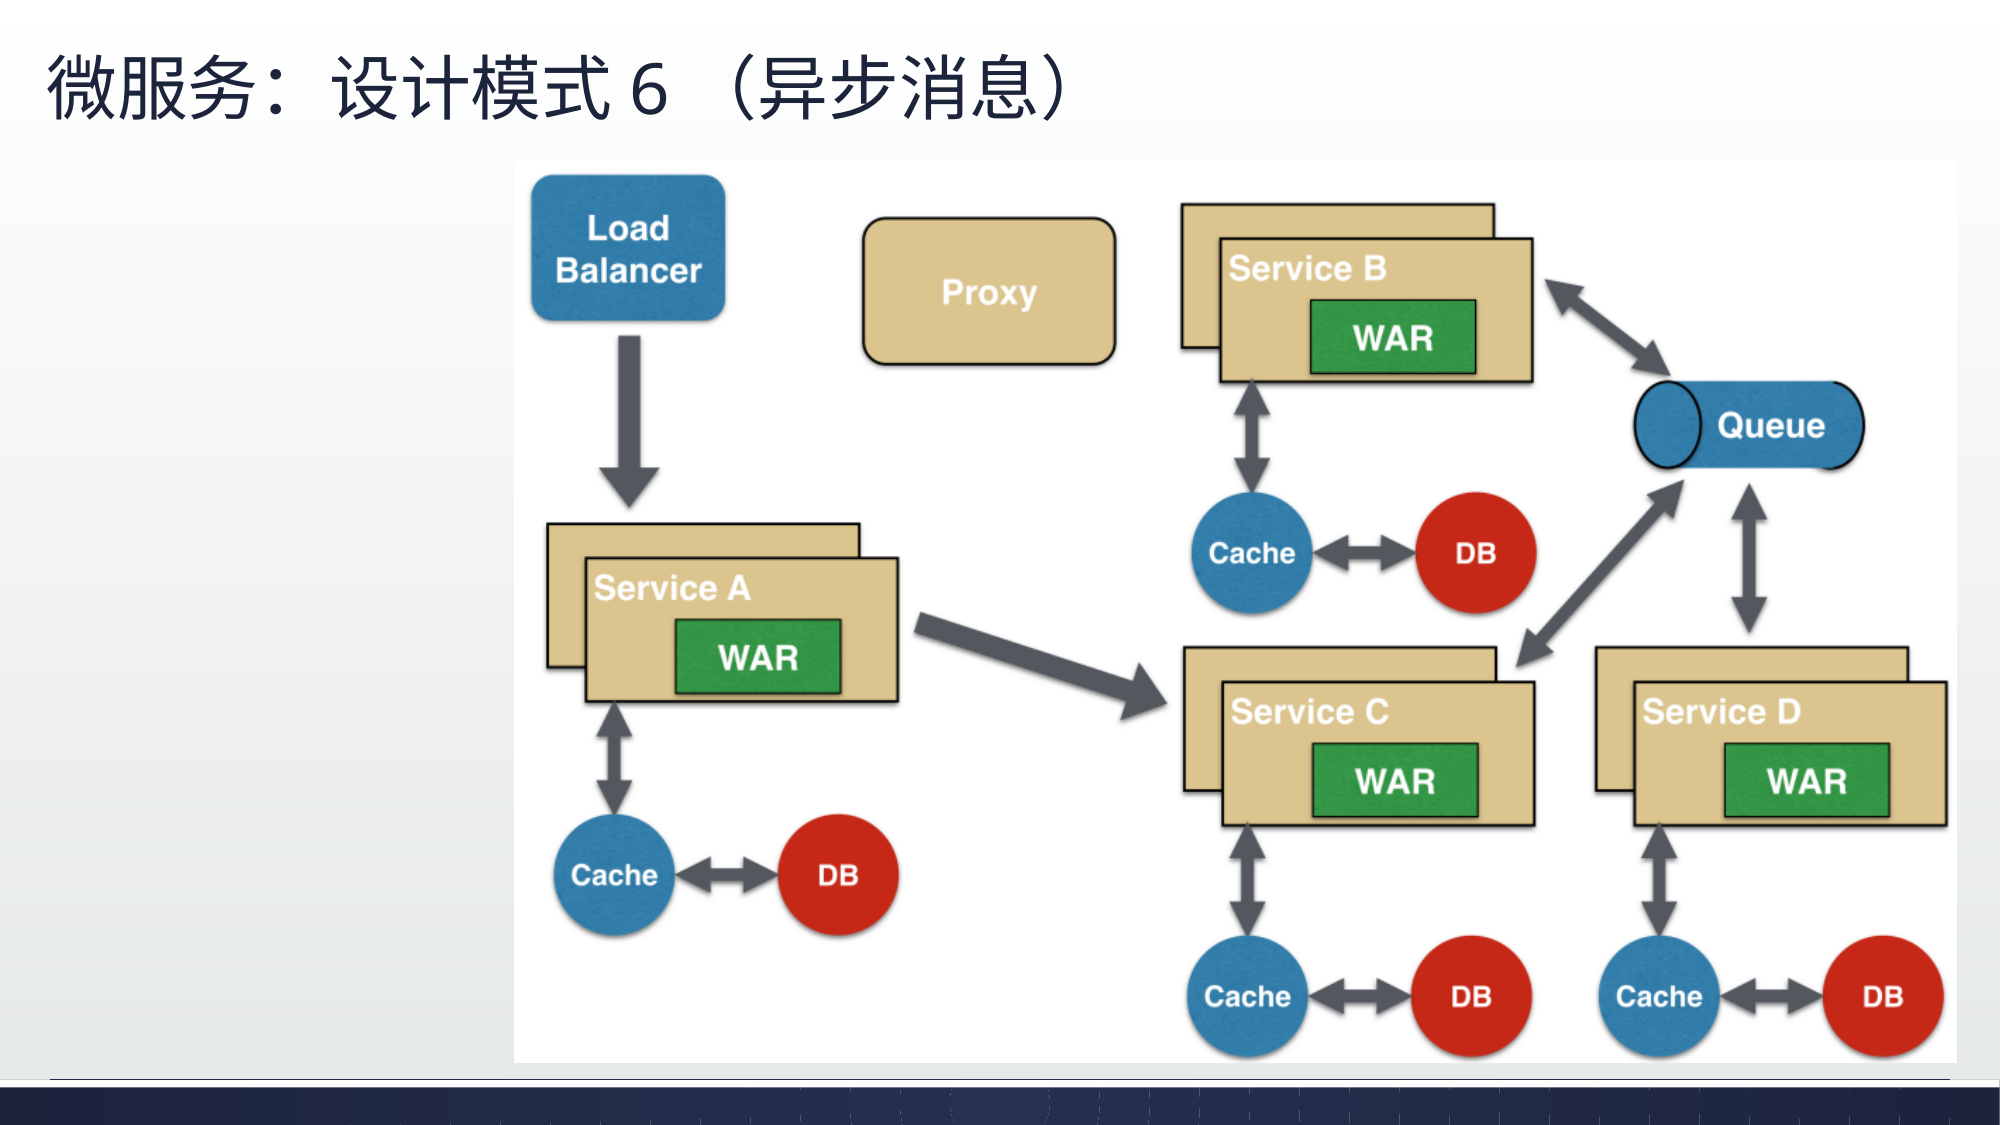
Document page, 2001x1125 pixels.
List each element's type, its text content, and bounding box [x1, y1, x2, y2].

picture [514, 160, 1957, 1063]
title 微服务：设计模式6（异步消息） [31, 30, 1957, 138]
